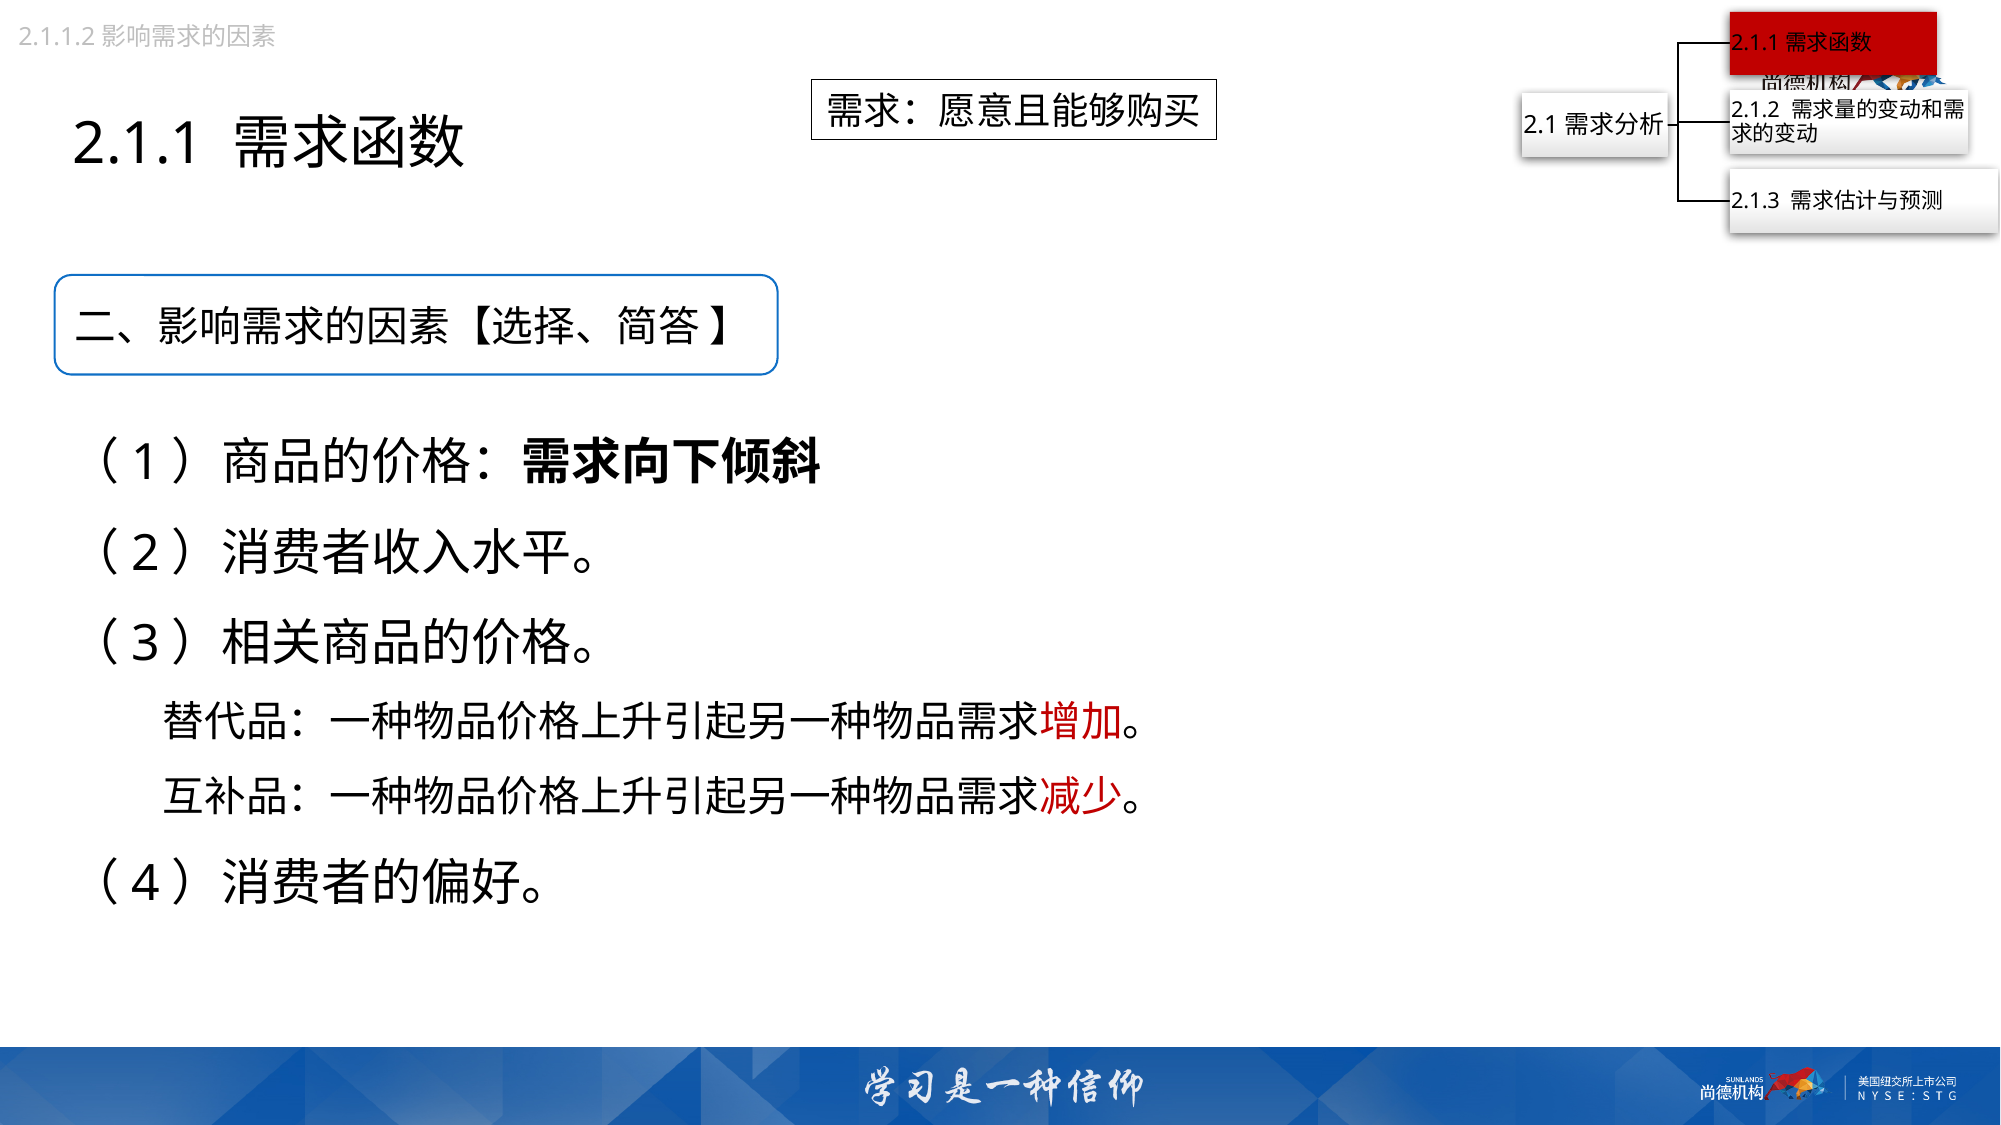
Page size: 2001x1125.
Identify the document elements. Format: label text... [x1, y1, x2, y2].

picture [0, 1047, 2001, 1125]
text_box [1250, 0, 2000, 289]
text_box 二、影响需求的因素【选择、简答 】 [53, 273, 779, 376]
text_box （1）商品的价格：需求向下倾斜 （2）消费者收入水平。 （3）相关商品的价格。 替代品：一种物品价格上升引起另一种物品需求增加。 互补品：一种物品价格上升引起另一种物品需求减少。 （4）消费者的偏好。 [54, 392, 1877, 918]
text_box 2.1.1.2影响需求的因素 [3, 13, 292, 59]
text_box 需求：愿意且能够购买 [811, 79, 1217, 140]
text_box 2.1.1 需求函数 [54, 95, 1250, 184]
